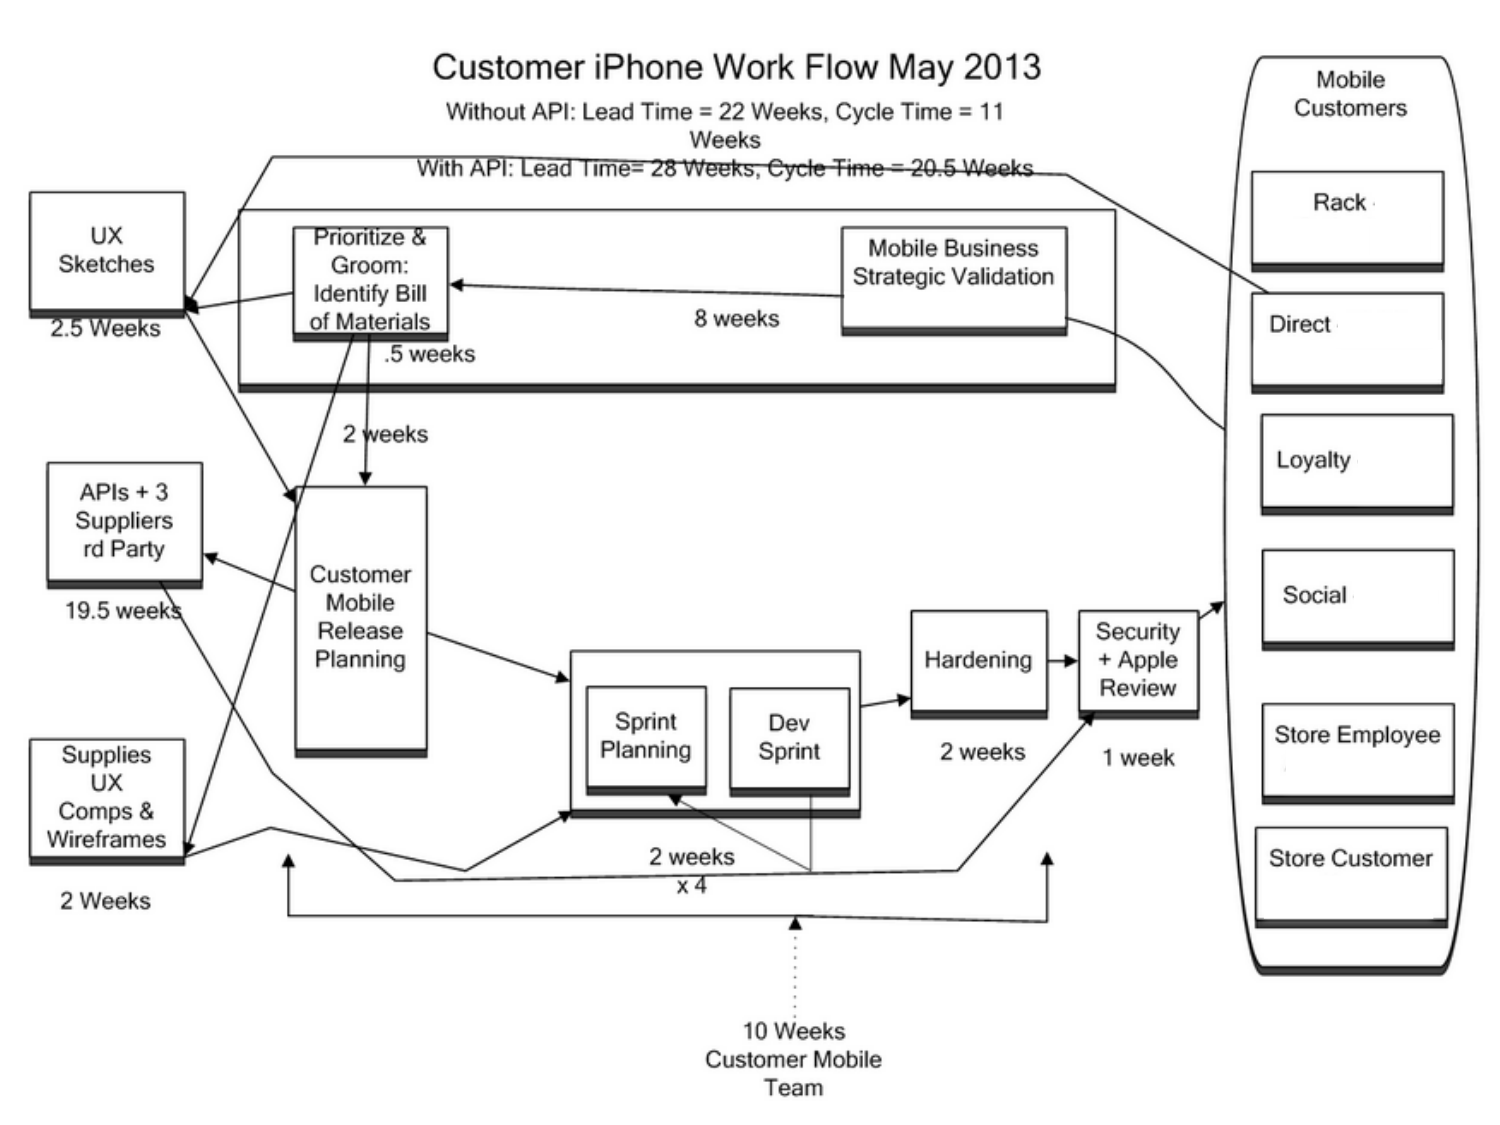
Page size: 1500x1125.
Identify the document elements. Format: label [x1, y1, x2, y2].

text_box [0, 0, 1500, 1125]
